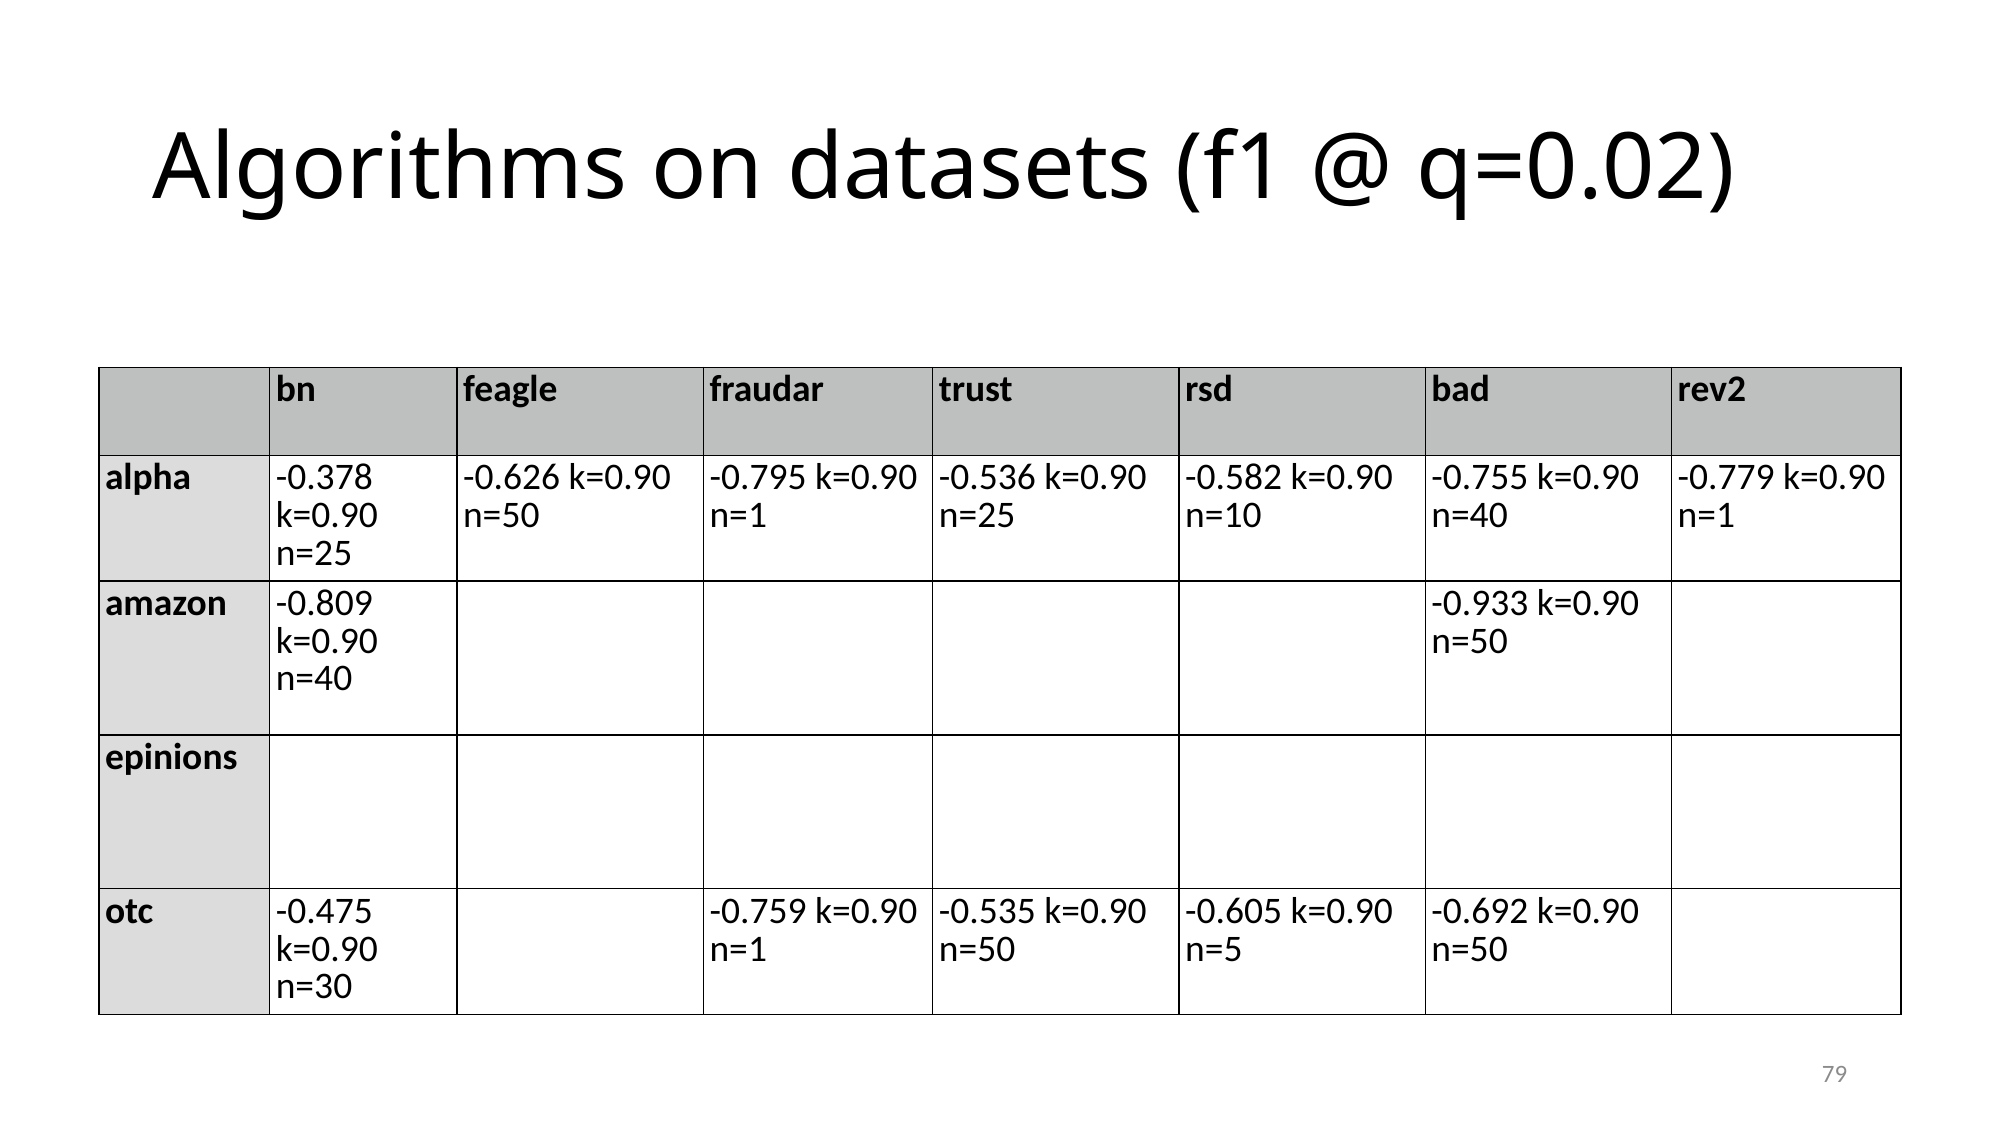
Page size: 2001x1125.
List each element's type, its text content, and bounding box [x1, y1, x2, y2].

table_cell -0.475 k=0.90 n=30 [270, 889, 456, 1014]
table_header bn [270, 368, 456, 455]
table_cell [458, 736, 703, 888]
table_cell -0.378 k=0.90 n=25 [270, 456, 456, 580]
table_header [100, 368, 269, 455]
table_header trust [933, 368, 1178, 455]
table_cell -0.779 k=0.90 n=1 [1672, 456, 1900, 580]
table_cell otc [100, 889, 269, 1014]
table_cell [704, 582, 932, 734]
table_cell [1180, 582, 1425, 734]
table_cell -0.605 k=0.90 n=5 [1180, 889, 1425, 1014]
table_cell [1426, 736, 1671, 888]
title Algorithms on datasets (f1 @ q=0.02) [137, 59, 1863, 278]
slide_number 79 [1412, 1042, 1863, 1103]
table_cell -0.536 k=0.90 n=25 [933, 456, 1178, 580]
table_cell alpha [100, 456, 269, 580]
table_cell [270, 736, 456, 888]
table_cell -0.933 k=0.90 n=50 [1426, 582, 1671, 734]
table_cell [458, 582, 703, 734]
table_cell [933, 736, 1178, 888]
table_cell [458, 889, 703, 1014]
table_cell [1672, 889, 1900, 1014]
table_cell -0.626 k=0.90 n=50 [458, 456, 703, 580]
table_cell [1672, 582, 1900, 734]
table_cell -0.692 k=0.90 n=50 [1426, 889, 1671, 1014]
table_cell -0.759 k=0.90 n=1 [704, 889, 932, 1014]
table_cell amazon [100, 582, 269, 734]
table_cell -0.582 k=0.90 n=10 [1180, 456, 1425, 580]
table_header fraudar [704, 368, 932, 455]
table_cell [933, 582, 1178, 734]
table_header rsd [1180, 368, 1425, 455]
table_cell -0.535 k=0.90 n=50 [933, 889, 1178, 1014]
table_header bad [1426, 368, 1671, 455]
table_cell -0.809 k=0.90 n=40 [270, 582, 456, 734]
table_header feagle [458, 368, 703, 455]
table_cell -0.795 k=0.90 n=1 [704, 456, 932, 580]
table_cell [1180, 736, 1425, 888]
table_cell [1672, 736, 1900, 888]
table_header rev2 [1672, 368, 1900, 455]
table_cell [704, 736, 932, 888]
table_cell -0.755 k=0.90 n=40 [1426, 456, 1671, 580]
table_cell epinions [100, 736, 269, 888]
